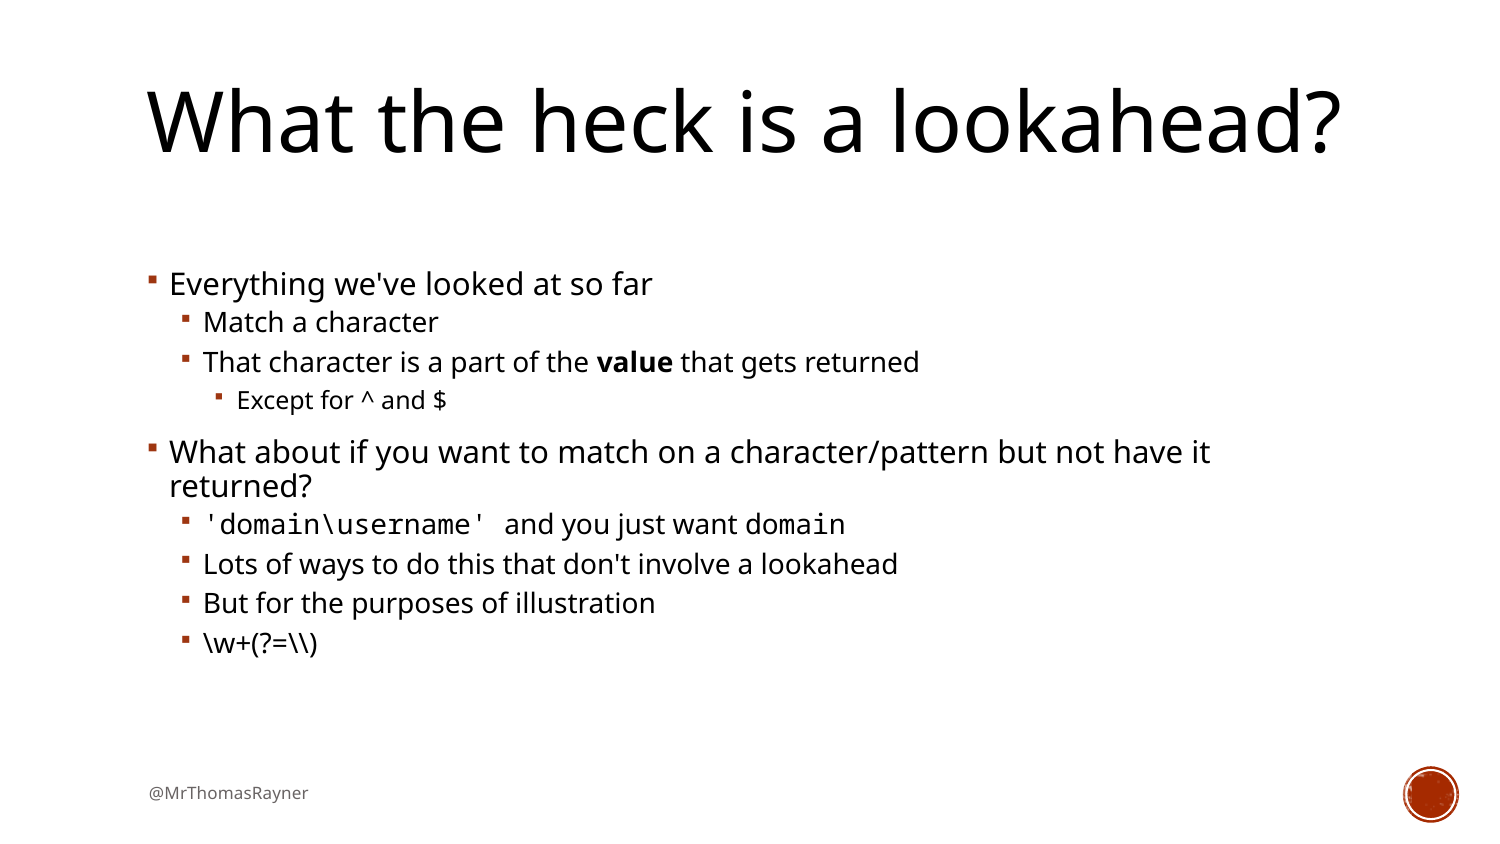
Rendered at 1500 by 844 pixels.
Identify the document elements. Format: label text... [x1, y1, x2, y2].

footer @MrThomasRayner [133, 771, 913, 817]
title What the heck is a lookahead? [131, 59, 1370, 192]
list Everything we've looked at so far Match a character That character is a part of the value that gets returned Except for ^ and $ What about if you want to match on a character/pattern but not have it returned? 'domain\username' and you just want domain Lots of ways to do this that don't involve a lookahead But for the purposes of illustration \w+(?=\\) [131, 261, 1370, 760]
